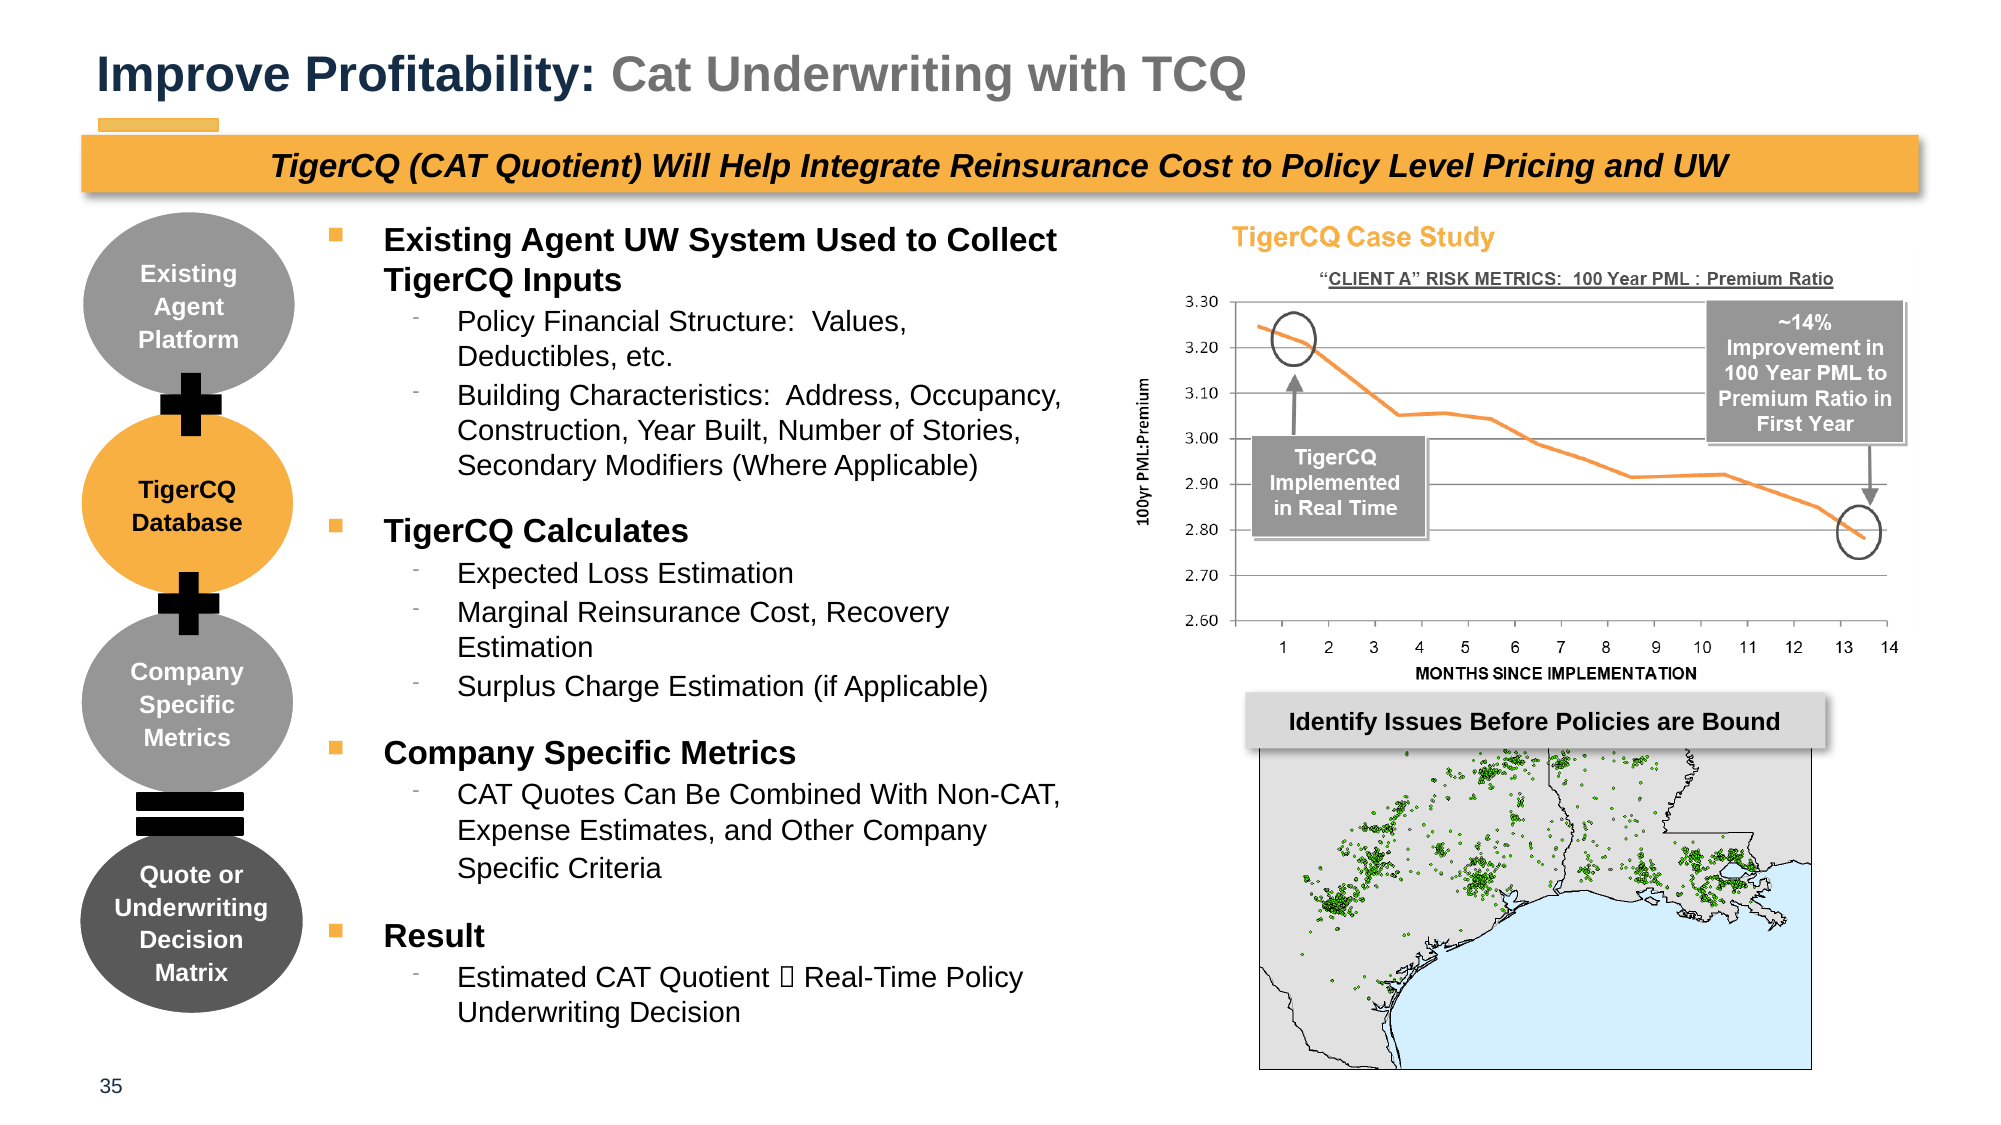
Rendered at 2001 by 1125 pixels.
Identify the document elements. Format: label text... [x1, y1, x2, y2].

text_box Existing Agent UW System Used to Collect TigerCQ Inputs Policy Financial Structure: Values, Deductibles, etc. Building Characteristics: Address, Occupancy, Construction, Year Built, Number of Stories, Secondary Modifiers (Where Applicable) TigerCQ Calculates Expected Loss Estimation Marginal Reinsurance Cost, Recovery Estimation Surplus Charge Estimation (if Applicable) Company Specific Metrics CAT Quotes Can Be Combined With Non-CAT, Expense Estimates, and Other Company Specific Criteria Result Estimated CAT Quotient  Real-Time Policy Underwriting Decision [312, 309, 1082, 862]
picture [1117, 209, 1914, 703]
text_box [78, 209, 306, 1016]
text_box Identify Issues Before Policies are Bound [1245, 710, 1826, 749]
text_box Existing Agent UW System Used to Collect TigerCQ Inputs Policy Financial Structure: Values, Deductibles, etc. Building Characteristics: Address, Occupancy, Construction, Year Built, Number of Stories, Secondary Modifiers (Where Applicable) TigerCQ Calculates Expected Loss Estimation Marginal Reinsurance Cost, Recovery Estimation Surplus Charge Estimation (if Applicable) Company Specific Metrics CAT Quotes Can Be Combined With Non-CAT, Expense Estimates, and Other Company Specific Criteria Result Estimated CAT Quotient  Real-Time Policy Underwriting Decision [312, 210, 1082, 296]
picture [1259, 719, 1812, 1070]
text_box TigerCQ (CAT Quotient) Will Help Integrate Reinsurance Cost to Policy Level Pricing and UW [81, 134, 1919, 193]
title Improve Profitability: Cat Underwriting with TCQ [81, 37, 1913, 106]
